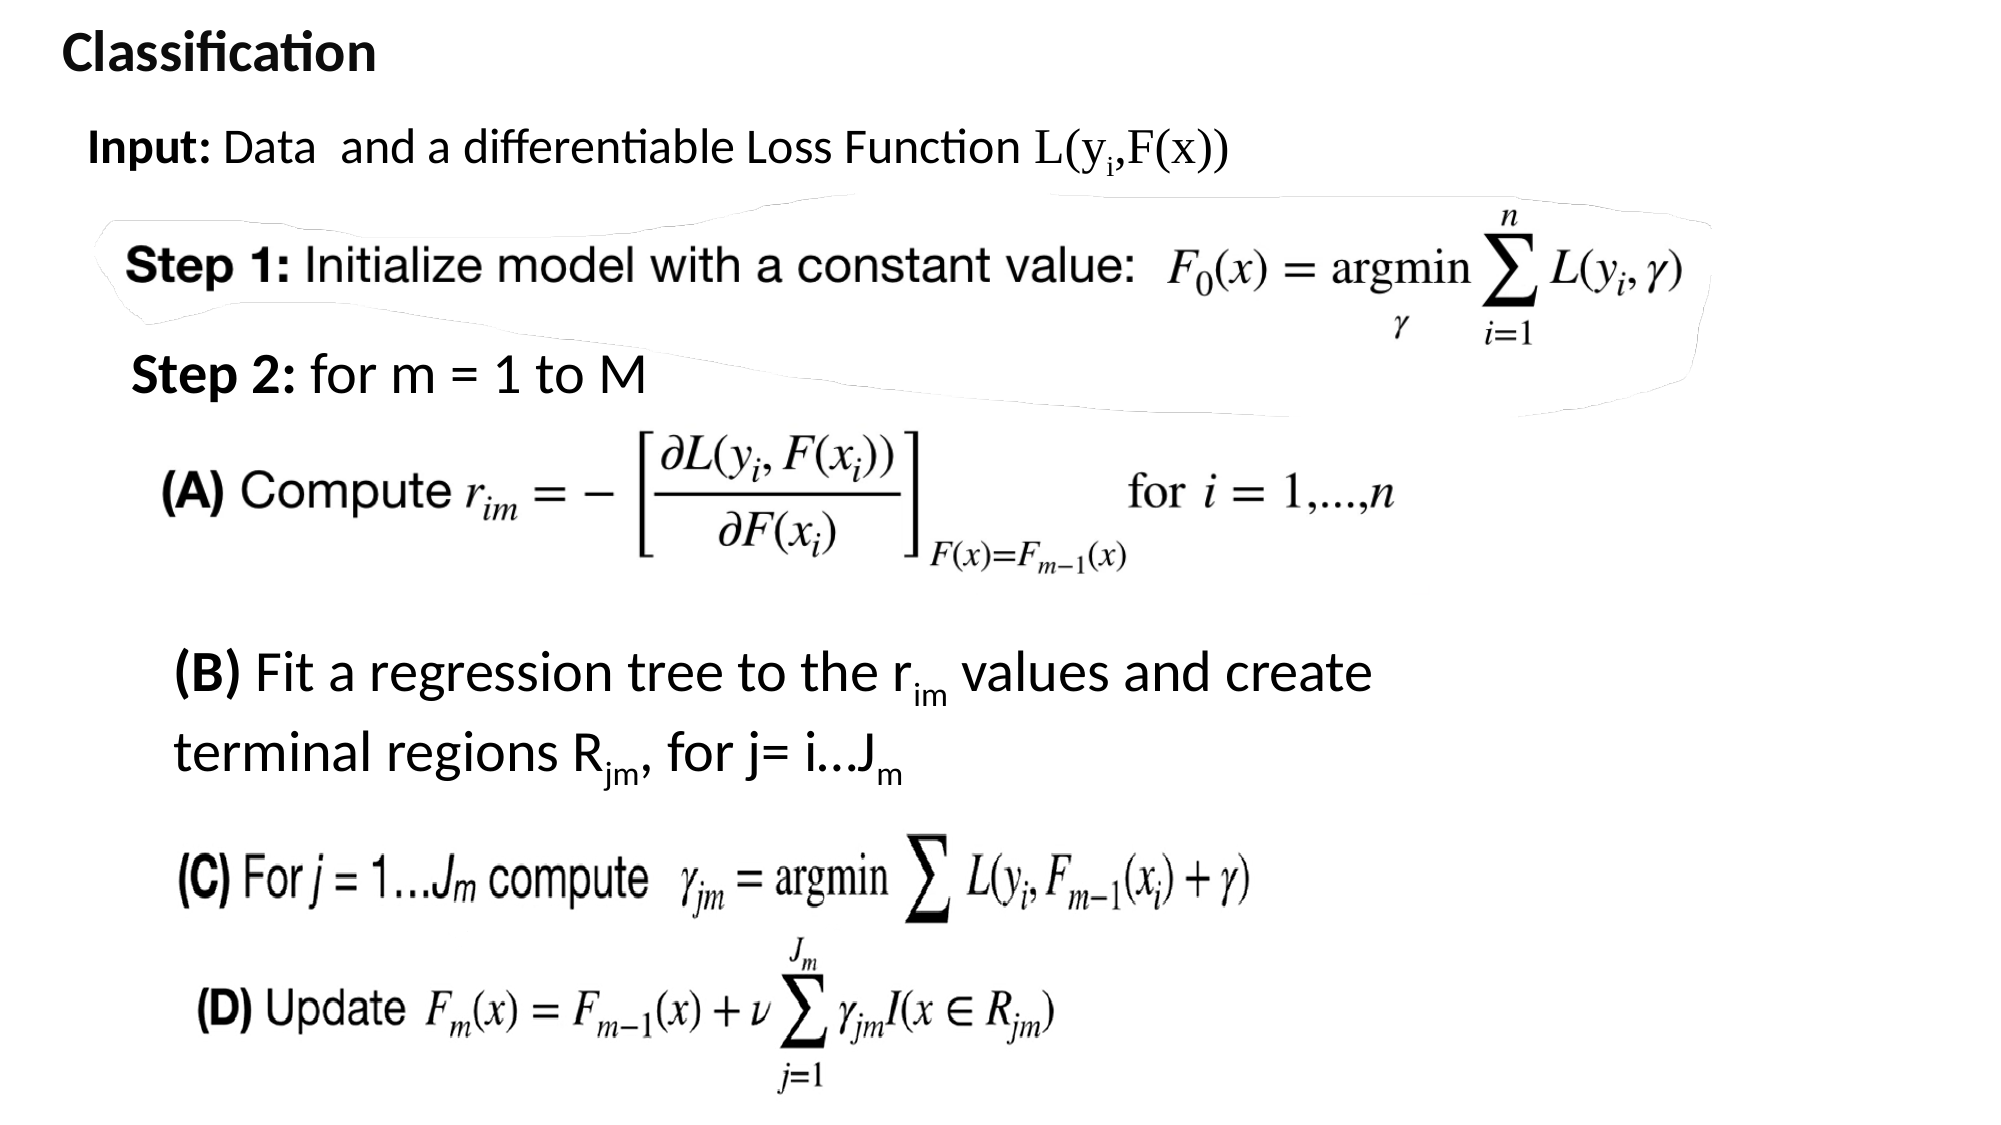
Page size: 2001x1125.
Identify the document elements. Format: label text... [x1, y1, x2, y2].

picture [161, 802, 1275, 1125]
picture [93, 192, 1713, 596]
text_box (B) Fit a regression tree to the rim values and create terminal regions Rjm, for j= i…Jm [158, 618, 1536, 808]
text_box Classification [0, 5, 526, 91]
